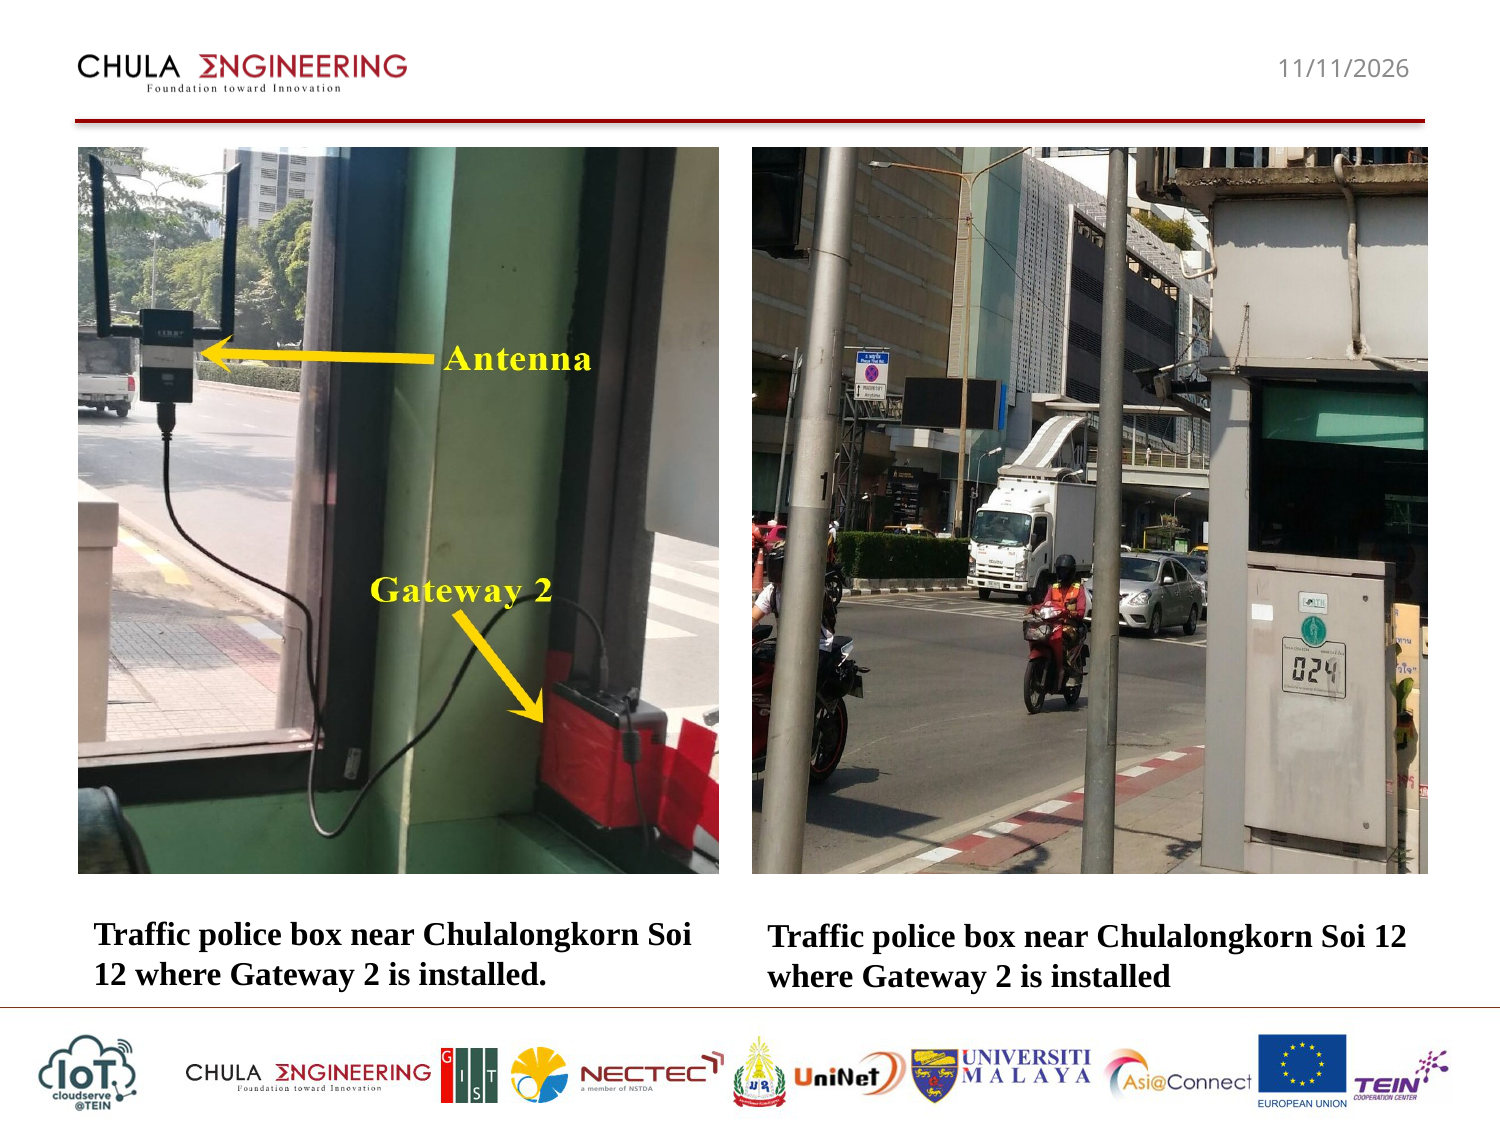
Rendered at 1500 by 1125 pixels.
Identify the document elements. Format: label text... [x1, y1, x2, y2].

text_box Traffic police box near Chulalongkorn Soi 12 where Gateway 2 is installed [752, 906, 1446, 1002]
picture [0, 1007, 1500, 1125]
picture [75, 48, 412, 98]
picture [78, 147, 719, 874]
text_box Traffic police box near Chulalongkorn Soi 12 where Gateway 2 is installed. [78, 905, 719, 1000]
picture [752, 147, 1429, 874]
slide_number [1074, 39, 1425, 100]
